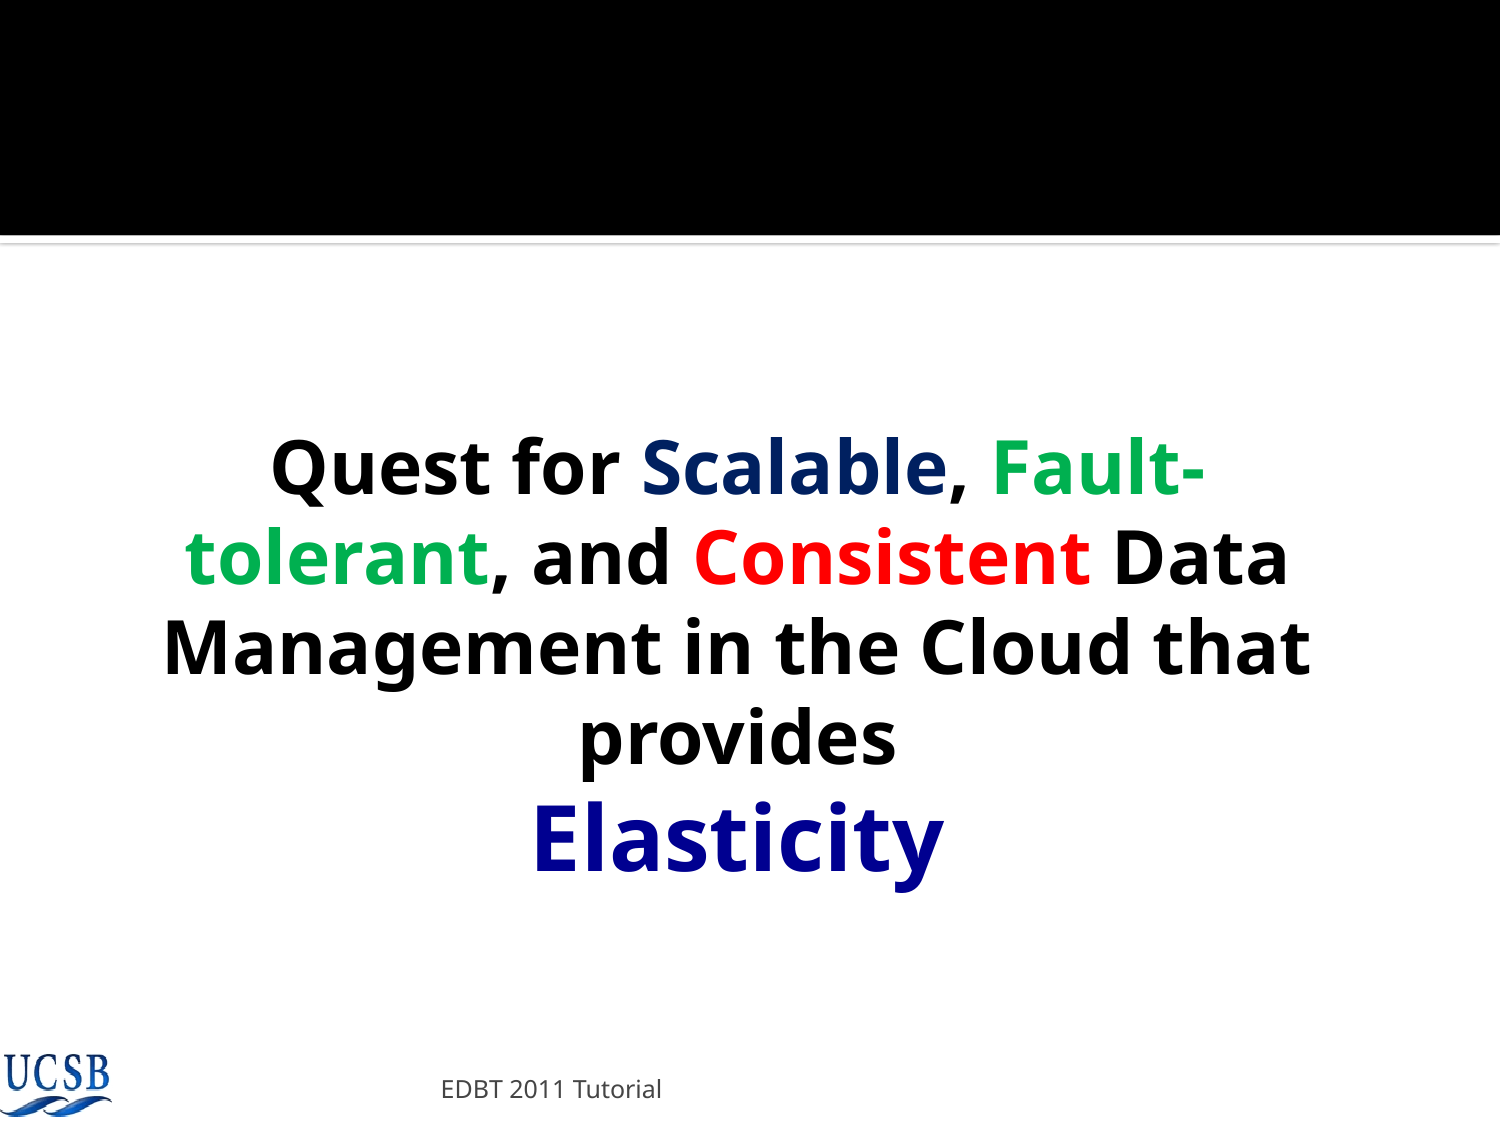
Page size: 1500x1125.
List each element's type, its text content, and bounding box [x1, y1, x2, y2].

footer EDBT 2011 Tutorial [433, 1062, 1337, 1108]
text_box Quest for Scalable, Fault-tolerant, and Consistent Data Management in the Cloud that provides Elasticity [125, 412, 1350, 898]
picture [0, 1053, 113, 1117]
